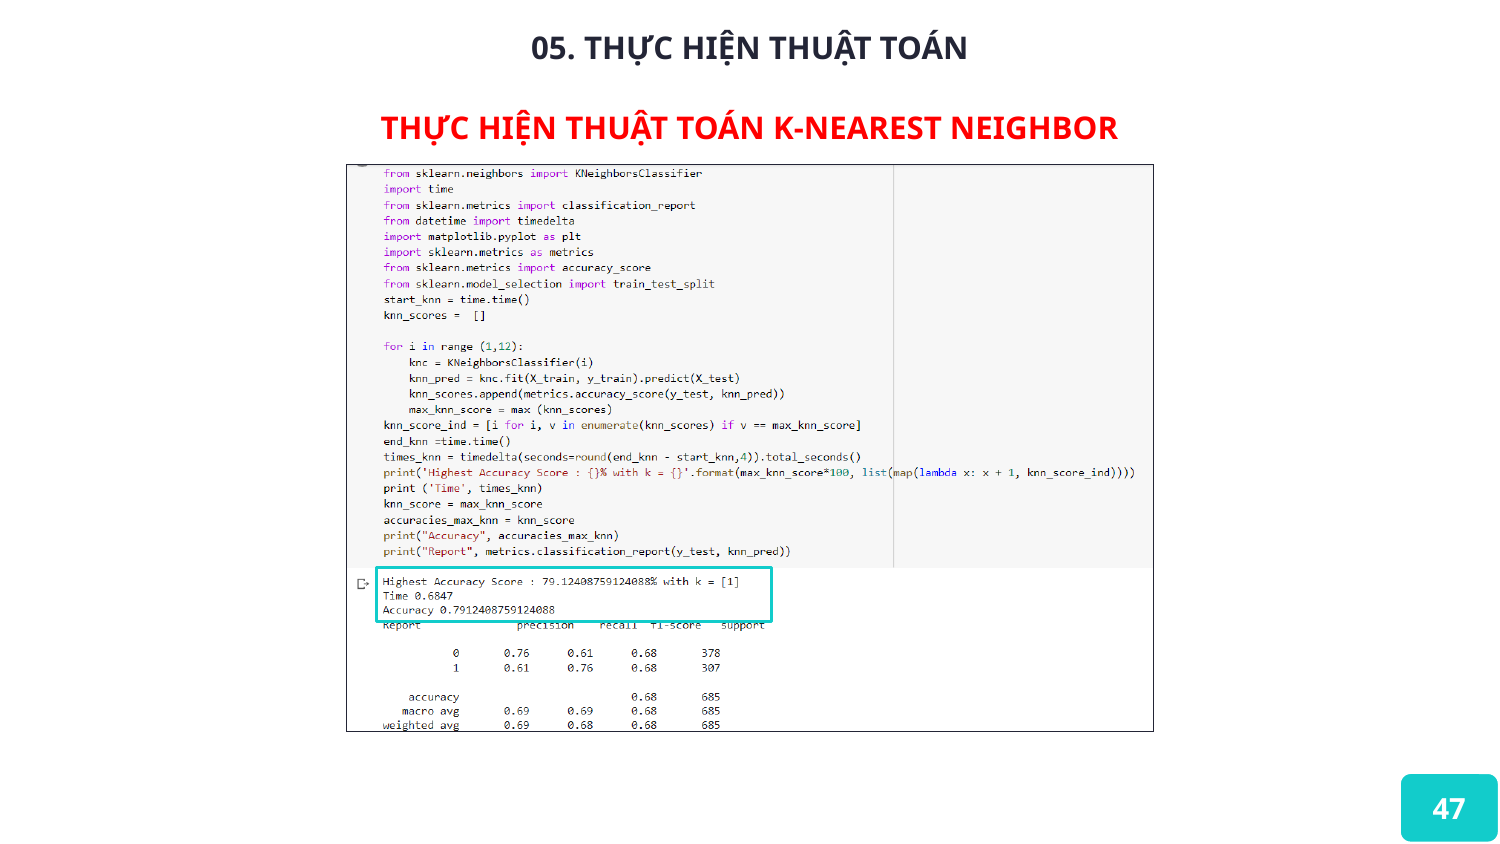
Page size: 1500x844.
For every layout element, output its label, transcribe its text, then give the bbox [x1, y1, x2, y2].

text_box 47 [1396, 769, 1500, 844]
text_box THỰC HIỆN THUẬT TOÁN K-NEAREST NEIGHBOR [0, 70, 1500, 165]
picture [346, 164, 1154, 732]
text_box 05. THỰC HIỆN THUẬT TOÁN [0, 0, 1500, 70]
